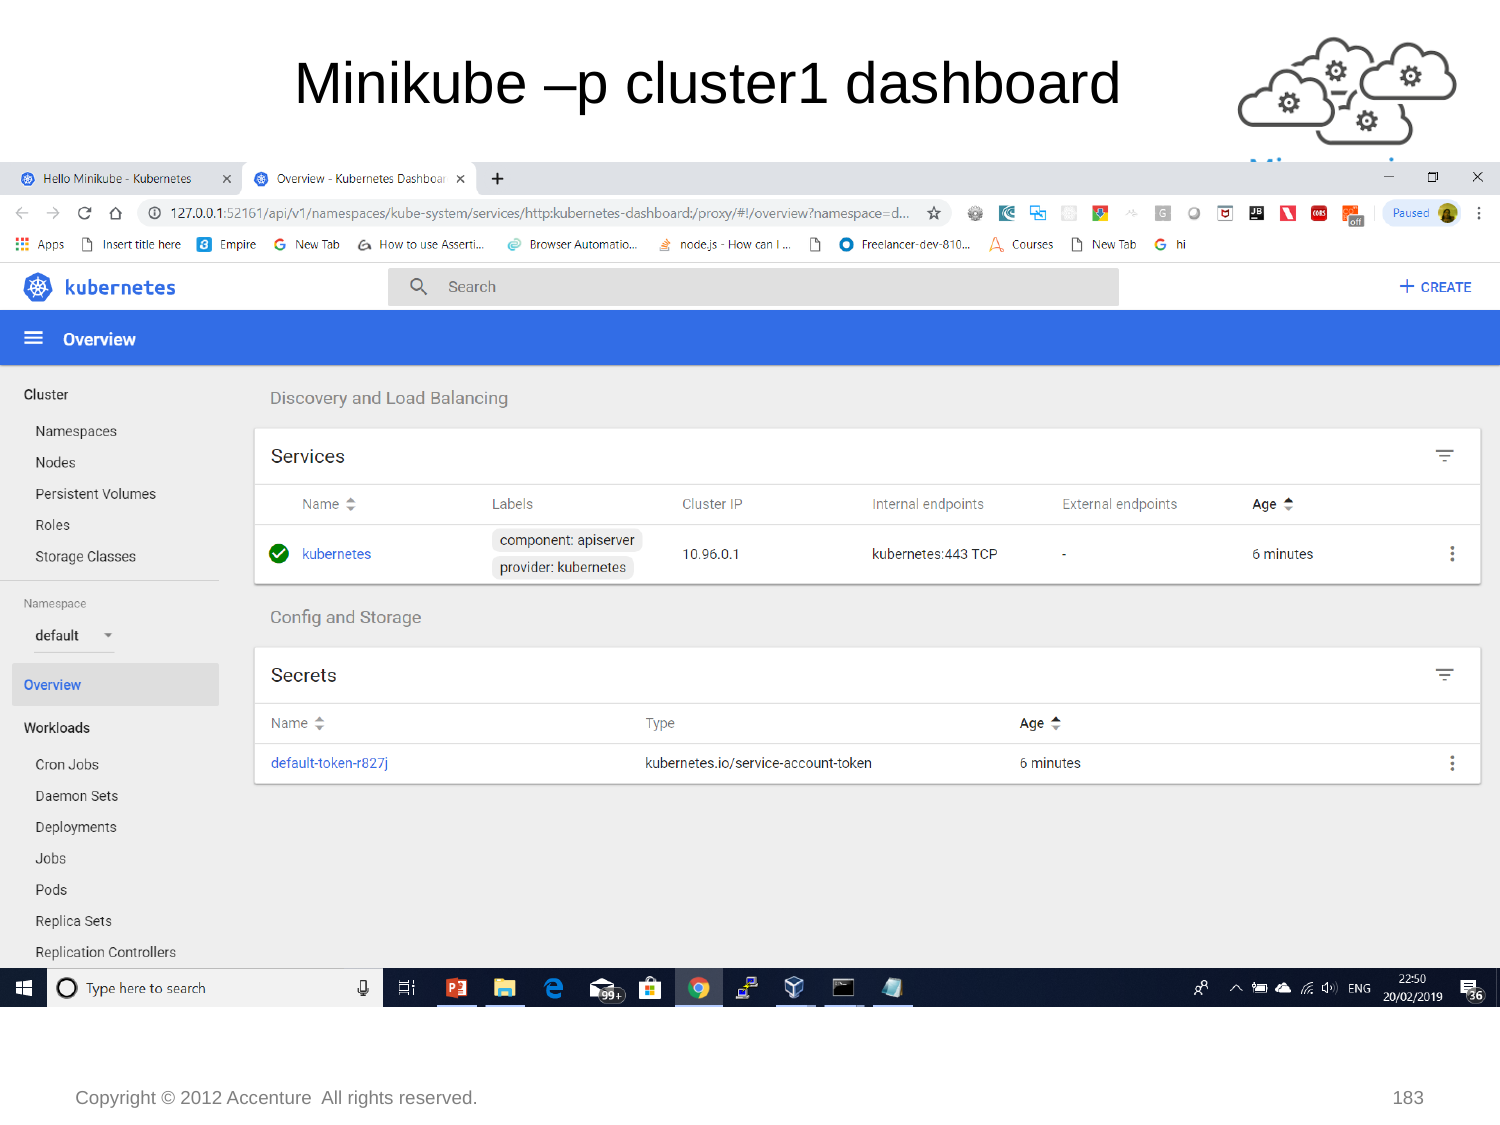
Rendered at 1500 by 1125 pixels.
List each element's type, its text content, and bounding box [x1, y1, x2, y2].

text_box Minikube –p cluster1 dashboard [279, 37, 1138, 123]
picture [0, 1, 1500, 1007]
